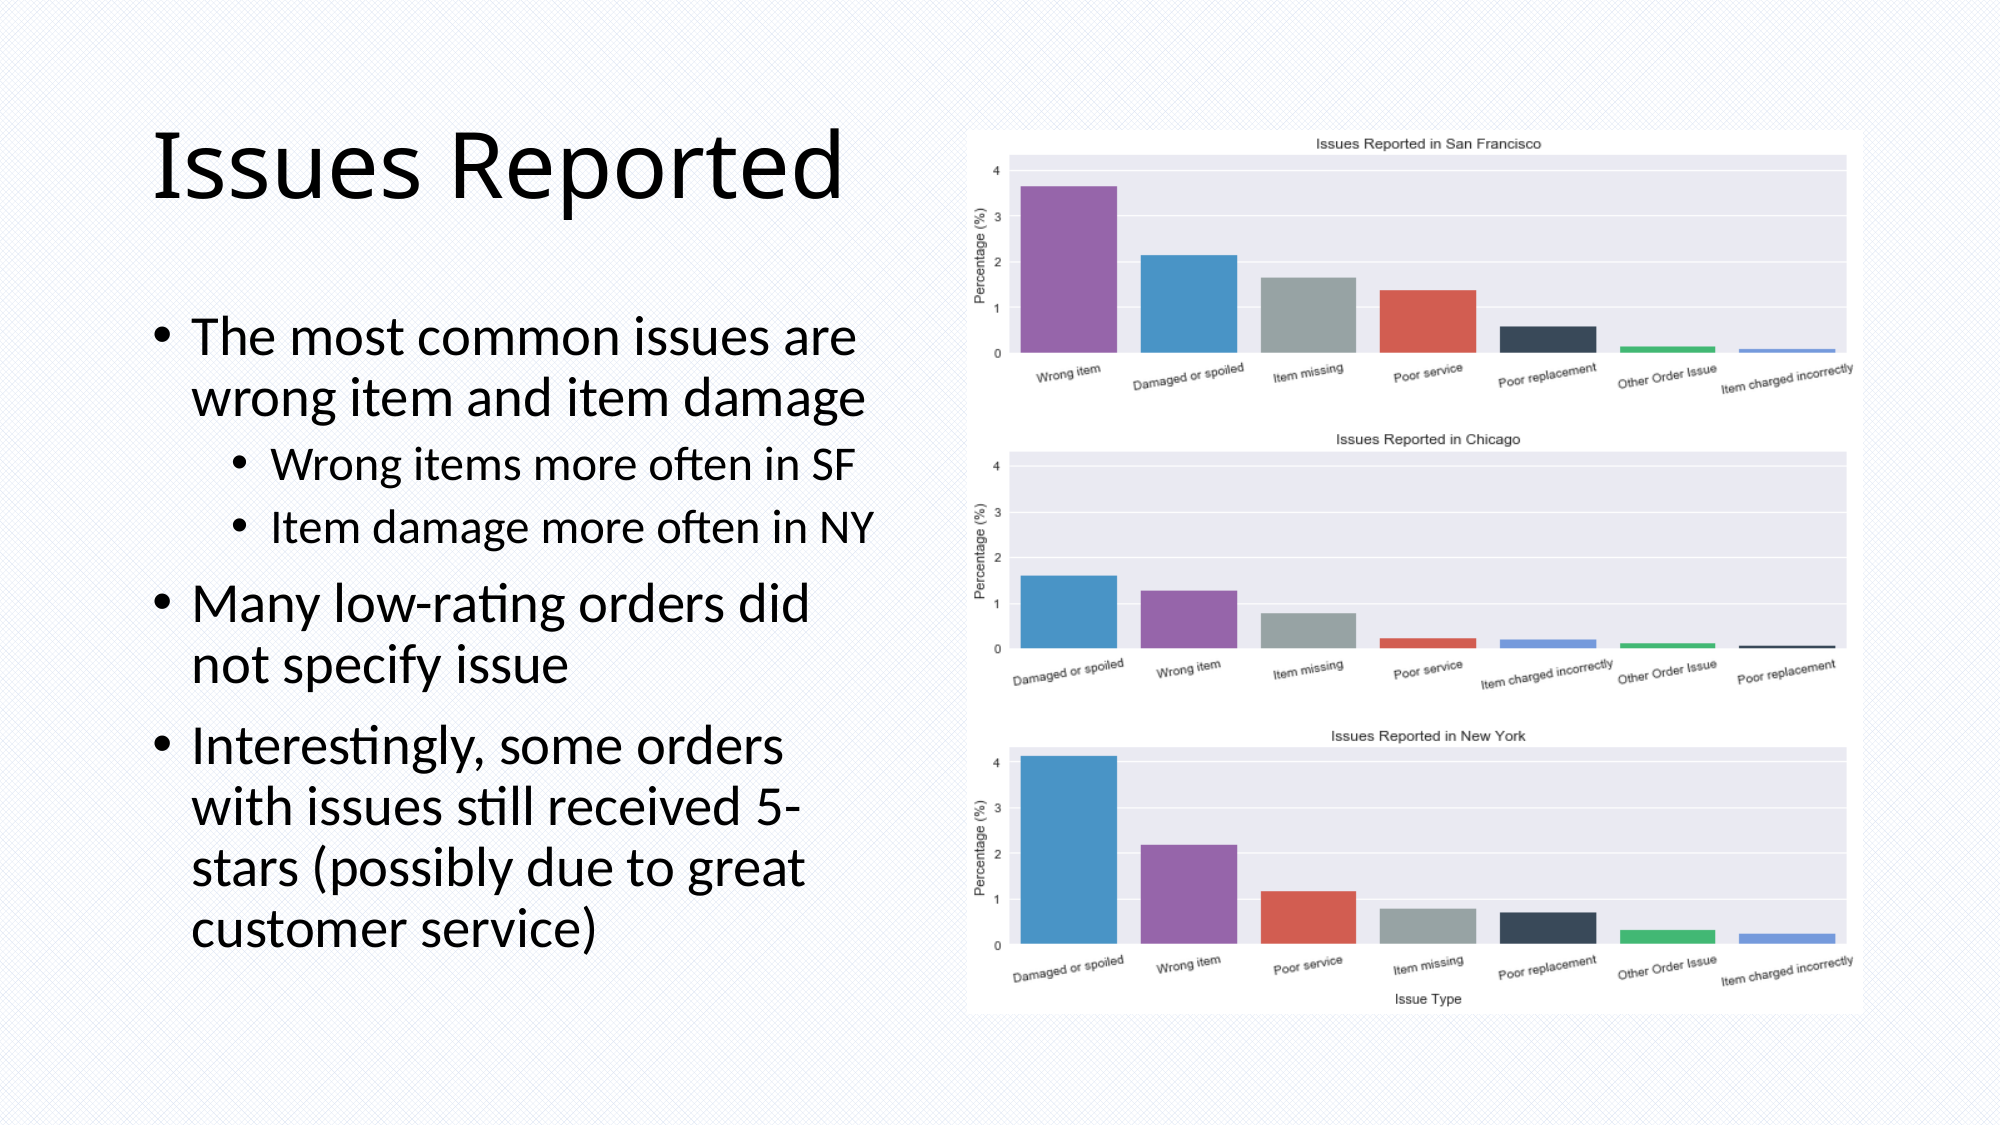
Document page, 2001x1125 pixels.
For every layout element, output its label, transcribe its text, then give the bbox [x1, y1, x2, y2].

title Issues Reported [137, 59, 1863, 278]
picture [967, 130, 1863, 1014]
list The most common issues are wrong item and item damage Wrong items more often in SF Item damage more often in NY Many low-rating orders did not specify issue Interestingly, some orders with issues still received 5-stars (possibly due to great customer service) [137, 299, 892, 1014]
